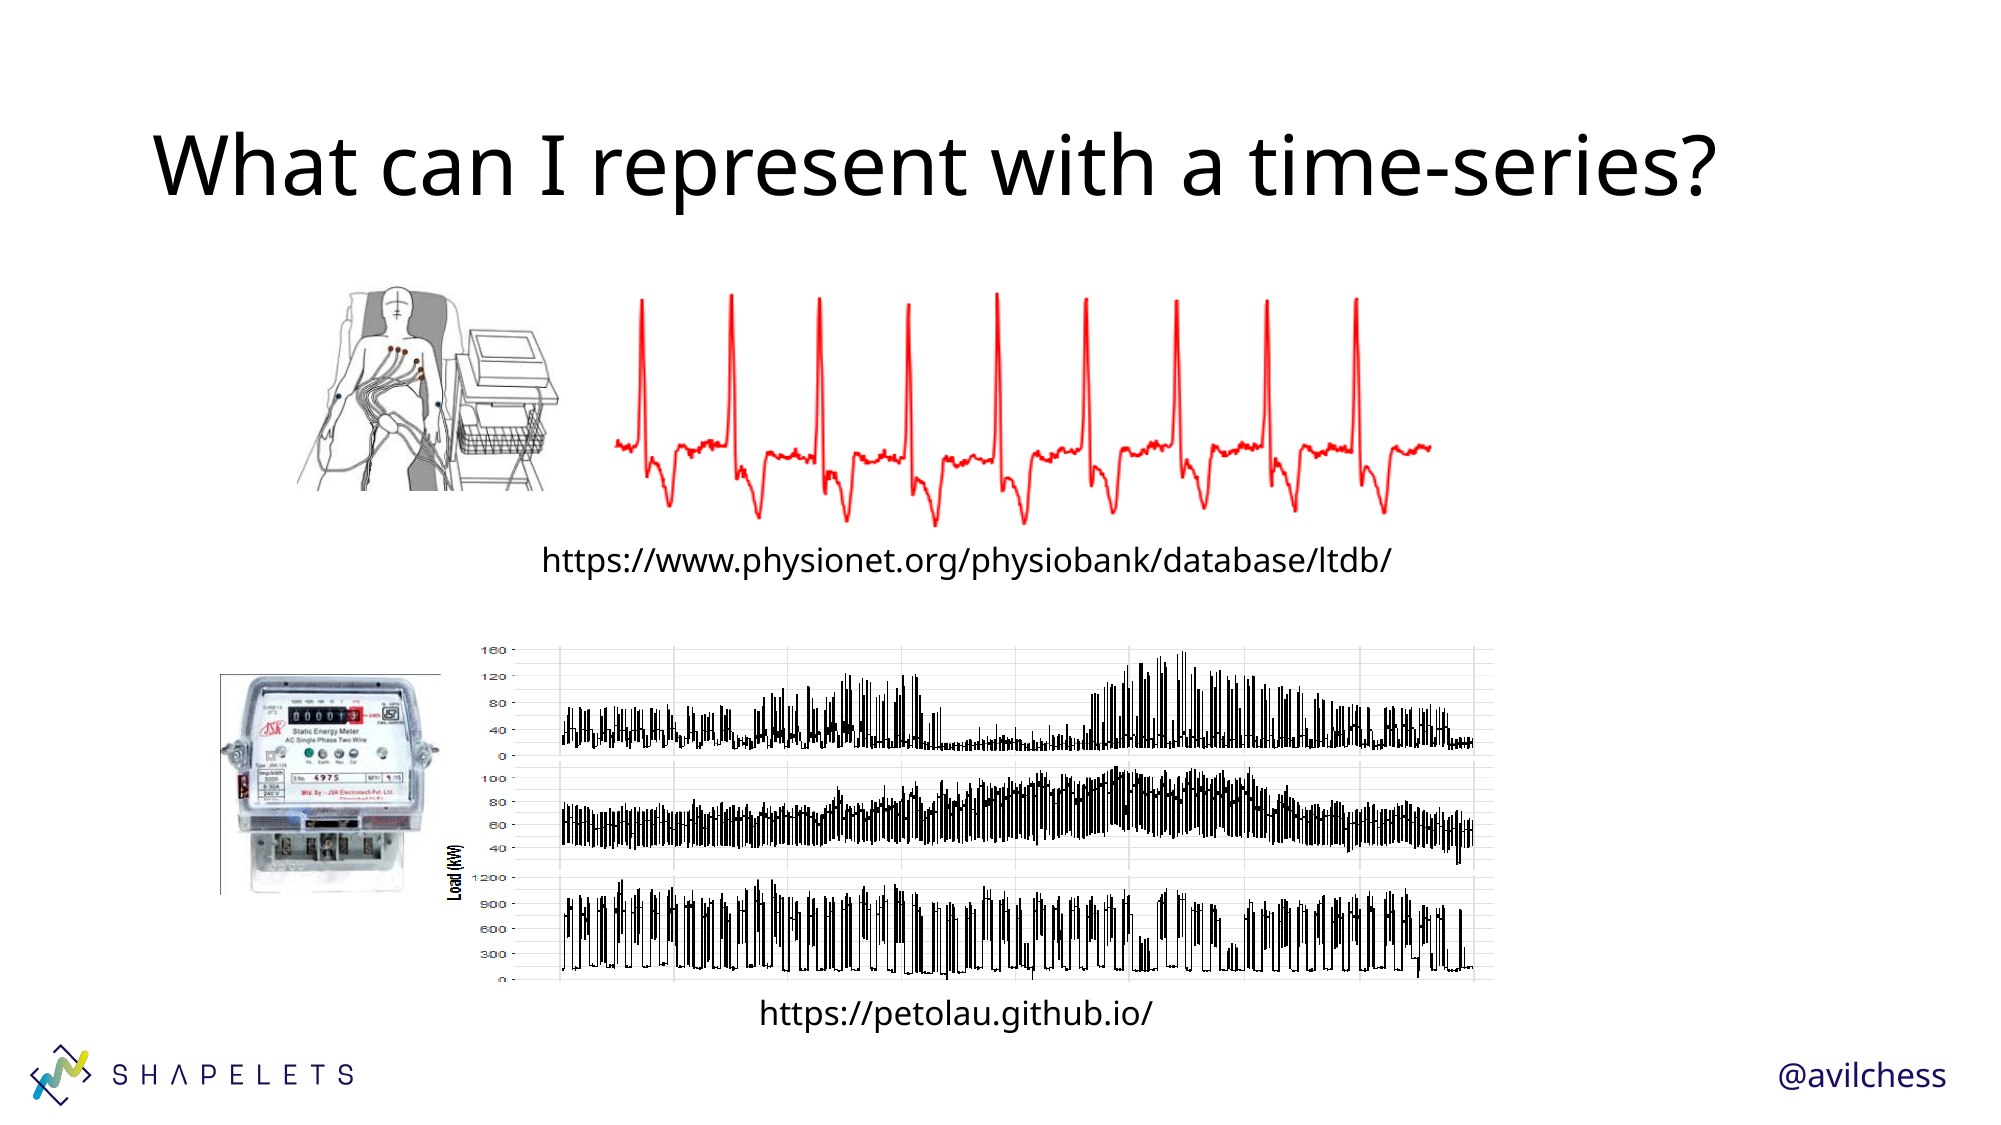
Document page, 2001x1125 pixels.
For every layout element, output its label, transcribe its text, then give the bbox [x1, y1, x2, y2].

text_box https://www.physionet.org/physiobank/database/ltdb/ [526, 532, 1409, 587]
picture [5, 1023, 377, 1125]
picture [605, 280, 1432, 554]
title What can I represent with a time-series? [137, 59, 1863, 278]
picture [297, 284, 561, 491]
text_box https://petolau.github.io/ [744, 984, 1169, 1040]
picture [220, 641, 1494, 982]
